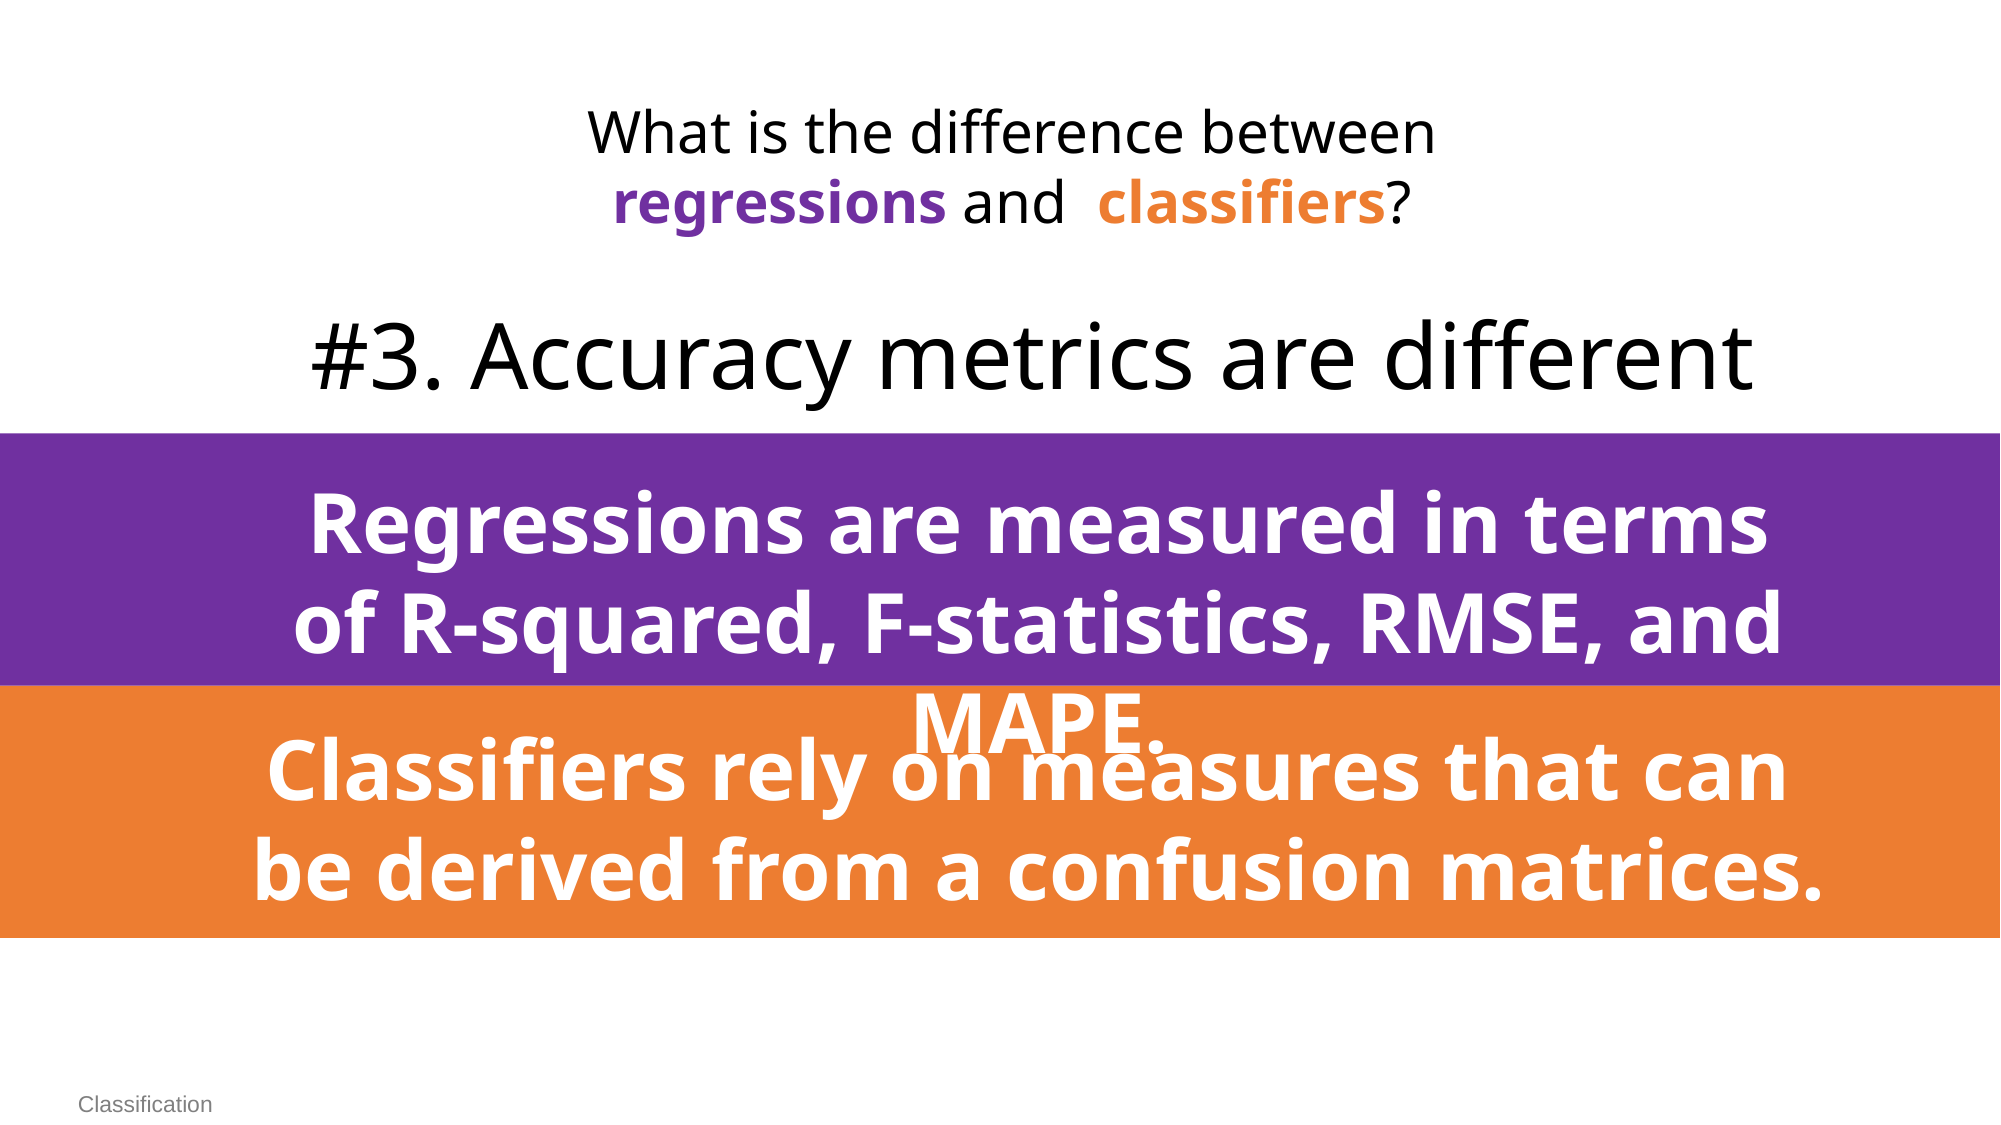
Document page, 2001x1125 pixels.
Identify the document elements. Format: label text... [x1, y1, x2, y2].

text_box Regressions are measured in terms of R-squared, F-statistics, RMSE, and MAPE. [257, 463, 1822, 709]
text_box What is the difference between regressions and classifiers? [299, 87, 1740, 243]
text_box Classification [63, 1082, 404, 1125]
text_box [0, 432, 2000, 687]
text_box #3. Accuracy metrics are different [257, 290, 1809, 416]
text_box Classifiers rely on measures that can be derived from a confusion matrices. [236, 709, 1842, 925]
text_box [0, 687, 2000, 939]
